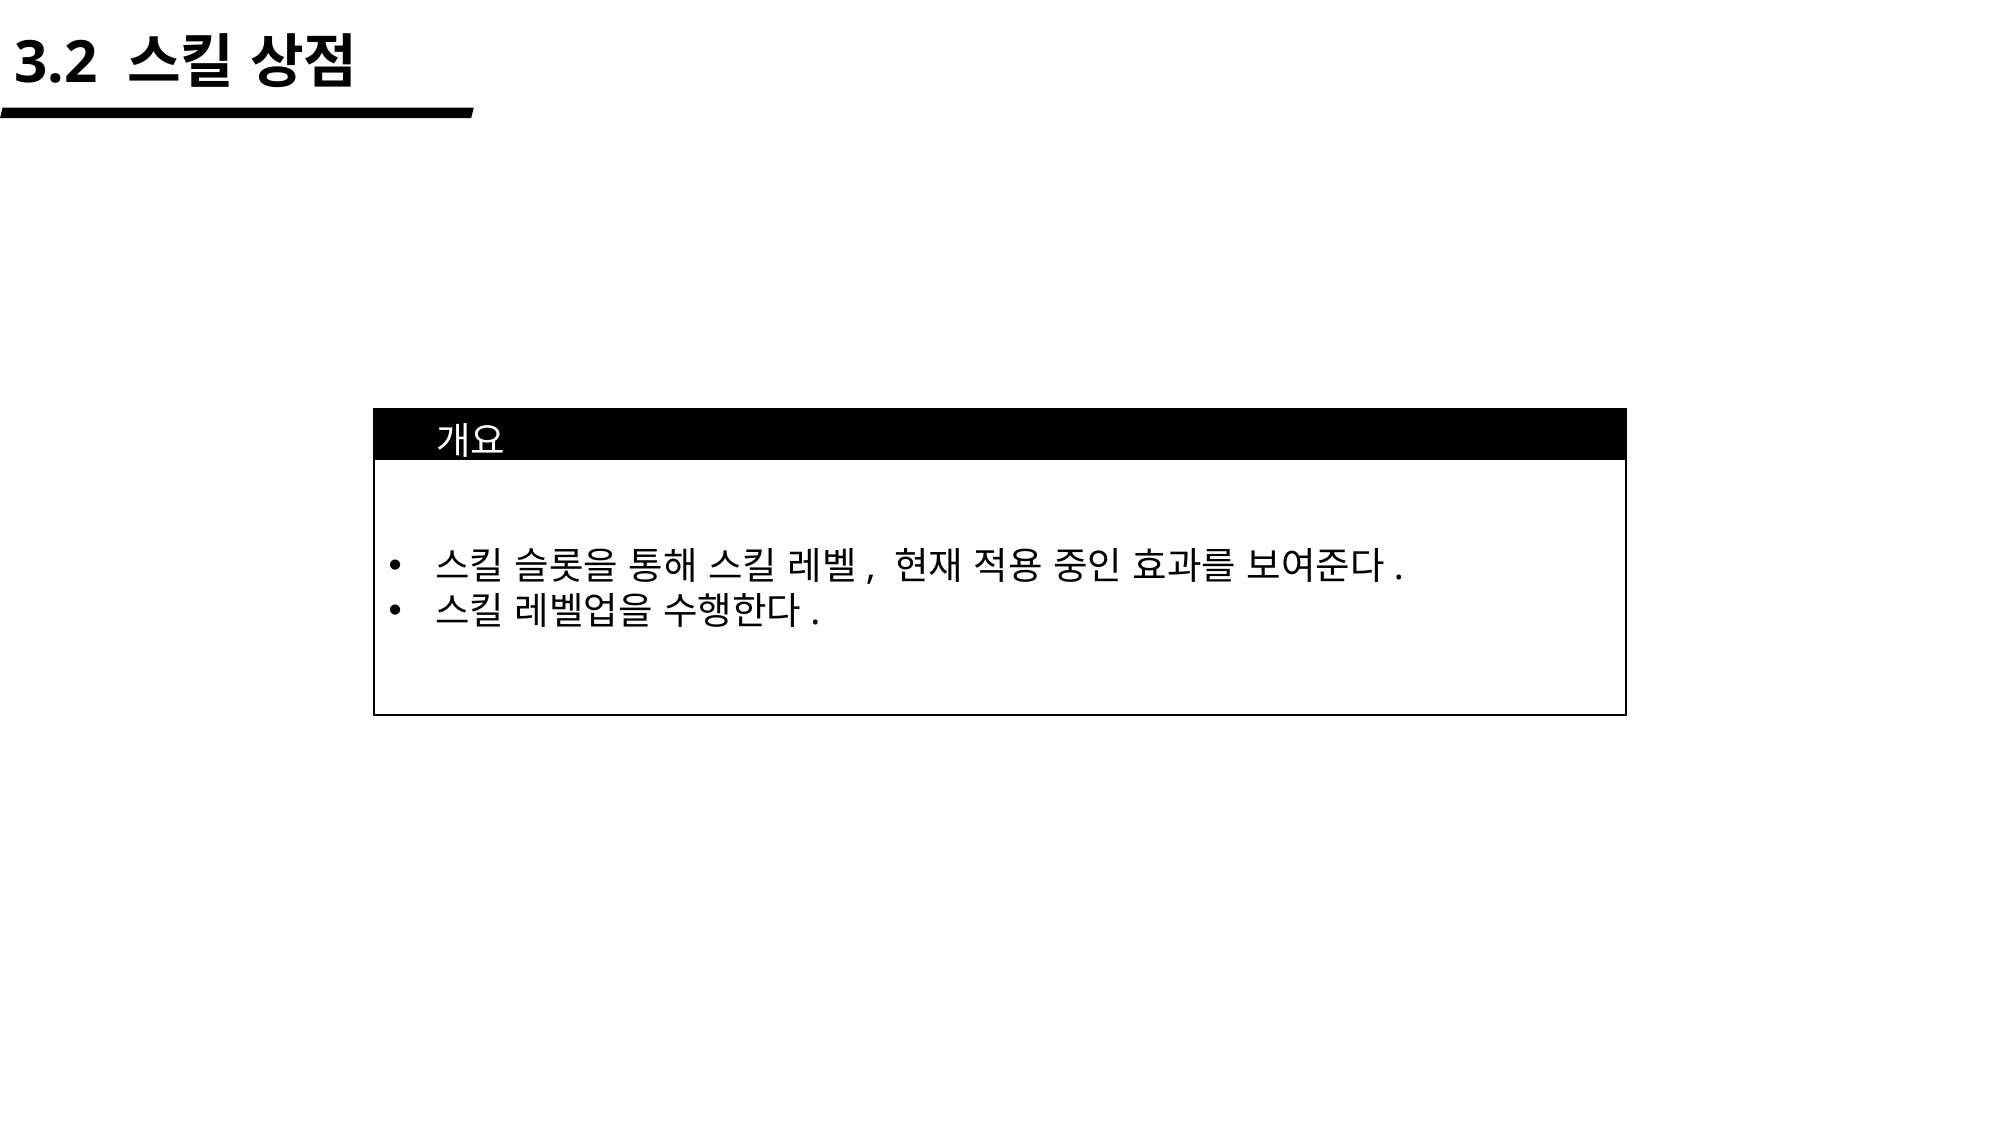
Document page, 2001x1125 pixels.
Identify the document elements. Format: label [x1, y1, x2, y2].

text_box [0, 16, 506, 119]
text_box [373, 409, 1627, 716]
